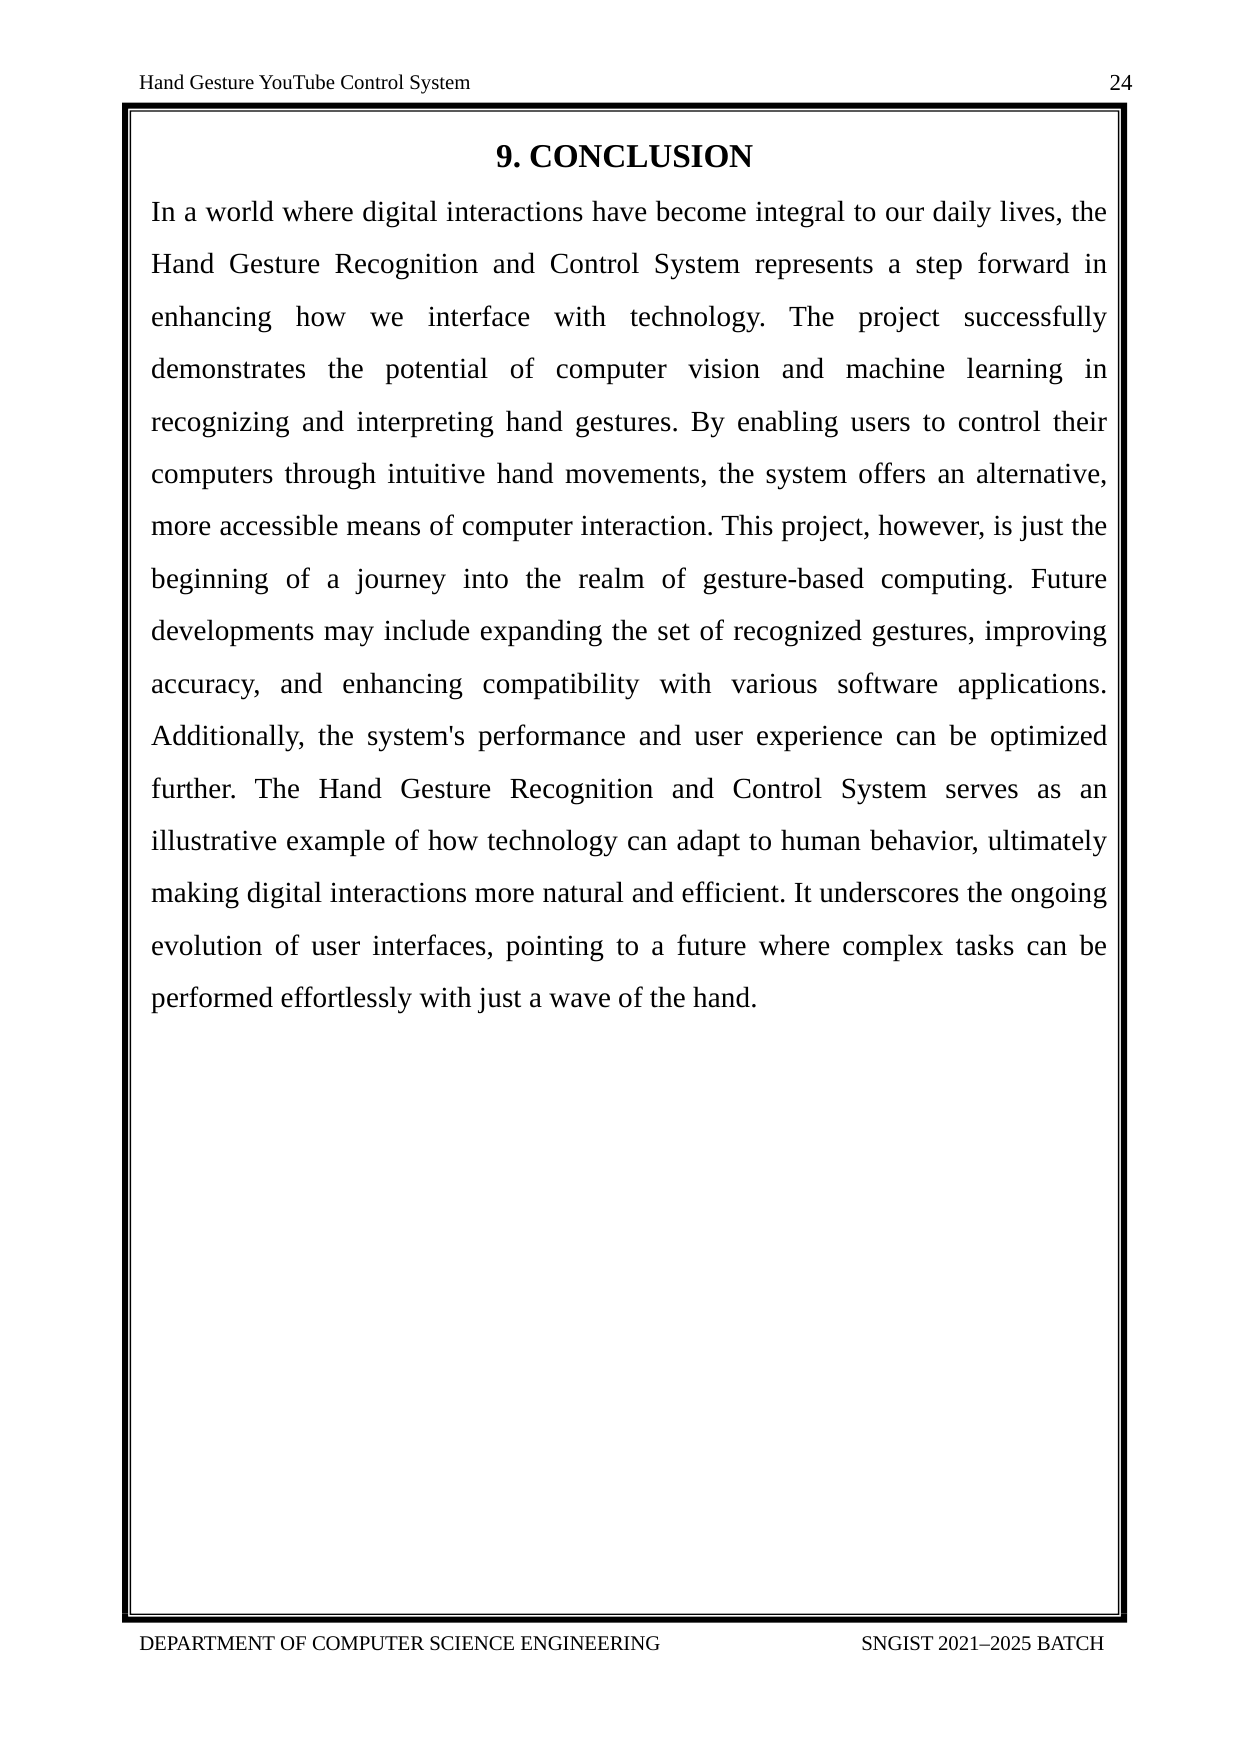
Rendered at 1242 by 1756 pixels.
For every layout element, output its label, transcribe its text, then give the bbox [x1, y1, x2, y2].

footer DEPARTMENT OF COMPUTER SCIENCE ENGINEERING [137, 1629, 670, 1657]
text_box 24 [1107, 65, 1146, 95]
text_box Hand Gesture YouTube Control System [137, 66, 509, 94]
text_box [122, 102, 1128, 1623]
text_box In a world where digital interactions have become integral to our daily lives, the Hand Gesture Recognition and Control System represents a step forward in enhancing how we interface with technology. The project successfully demonstrates the potential of computer vision and machine learning in recognizing and interpreting hand gestures. By enabling users to control their computers through intuitive hand movements, the system offers an alternative, more accessible means of computer interaction. This project, however, is just the beginning of a journey into the realm of gesture-based computing. Future developments may include expanding the set of recognized gestures, improving accuracy, and enhancing compatibility with various software applications. Additionally, the system's performance and user experience can be optimized further. The Hand Gesture Recognition and Control System serves as an illustrative example of how technology can adapt to human behavior, ultimately making digital interactions more natural and efficient. It underscores the ongoing evolution of user interfaces, pointing to a future where complex tasks can be performed effortlessly with just a wave of the hand. [136, 132, 1124, 1021]
slide_number SNGIST 2021–2025 BATCH [859, 1629, 1112, 1657]
